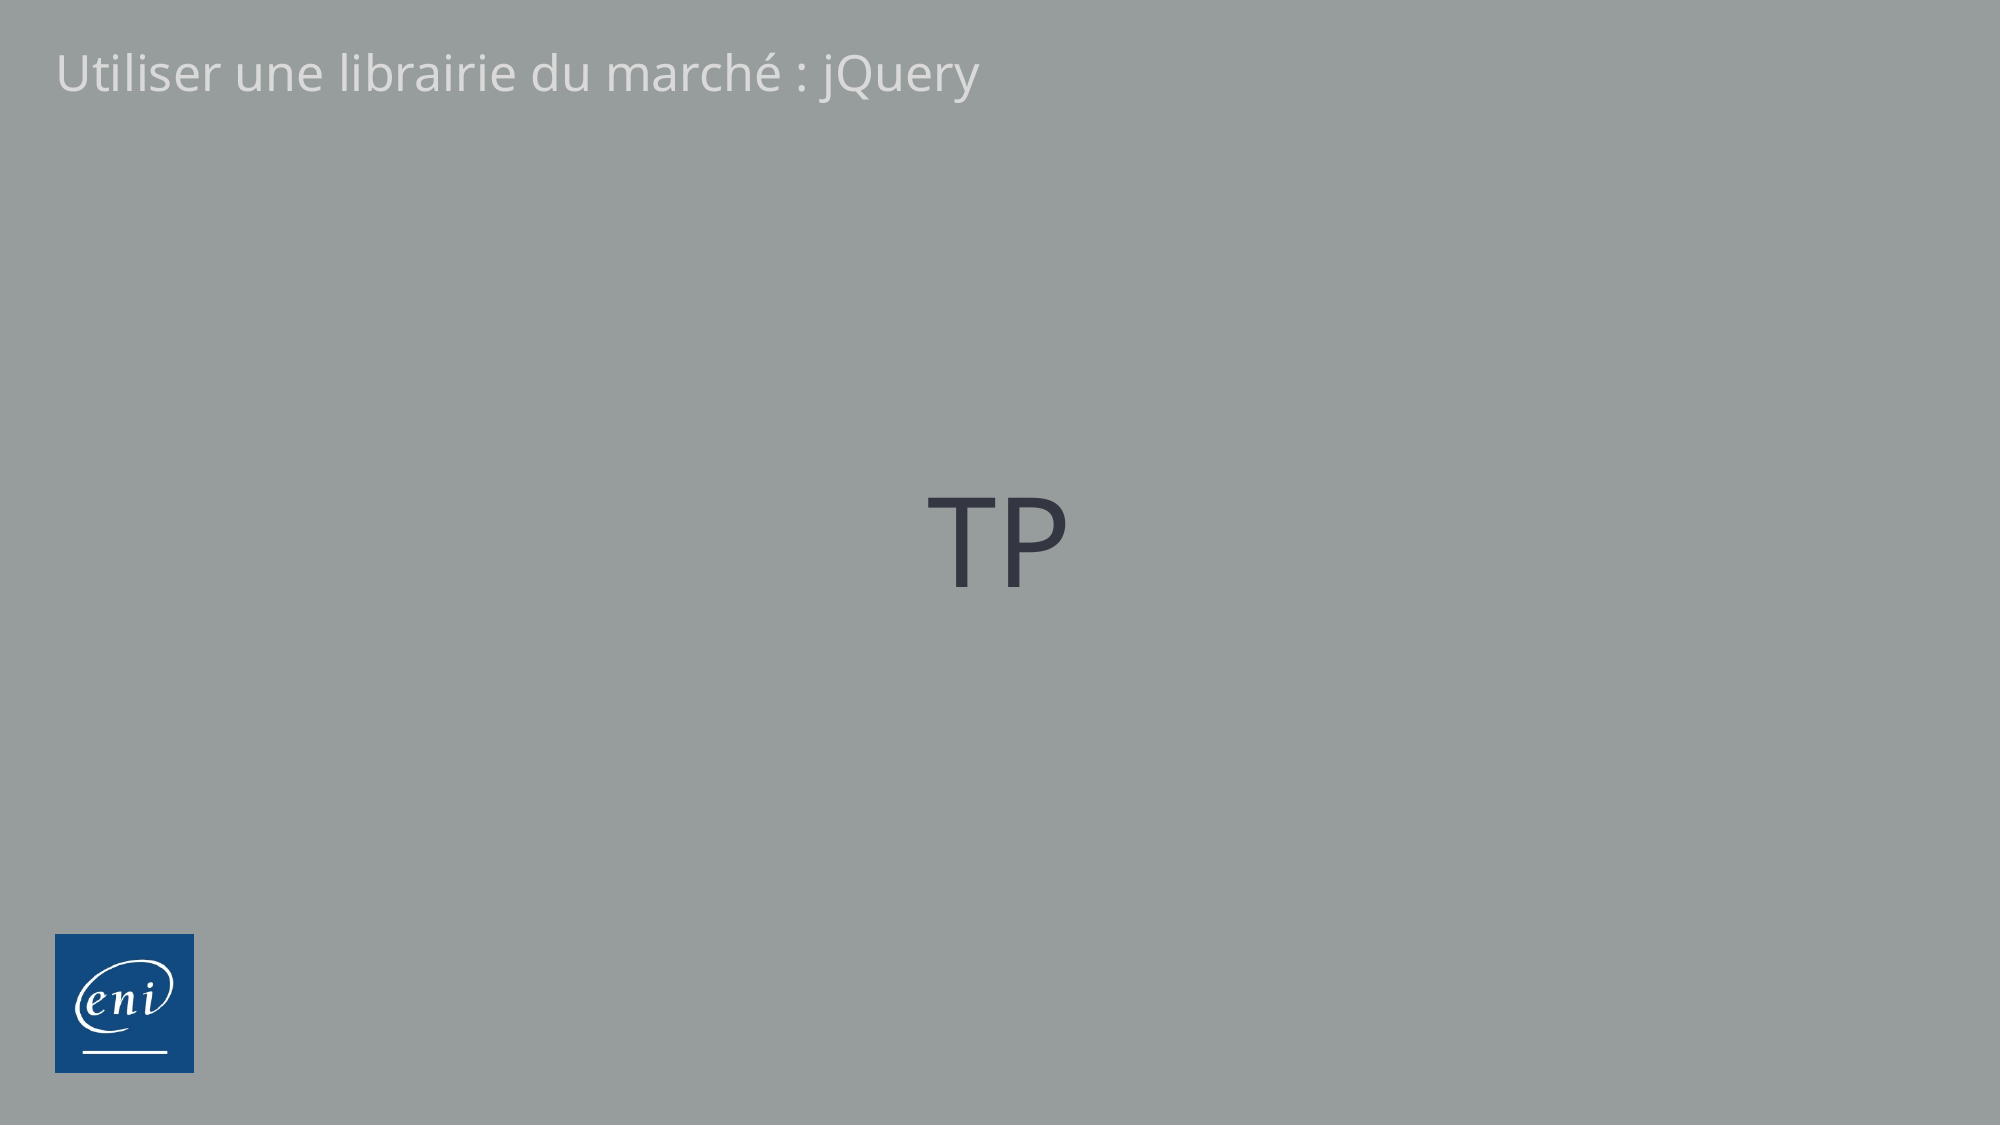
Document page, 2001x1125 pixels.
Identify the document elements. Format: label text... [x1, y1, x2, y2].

picture [55, 934, 194, 1073]
list Utiliser une librairie du marché : jQuery [55, 31, 1952, 103]
